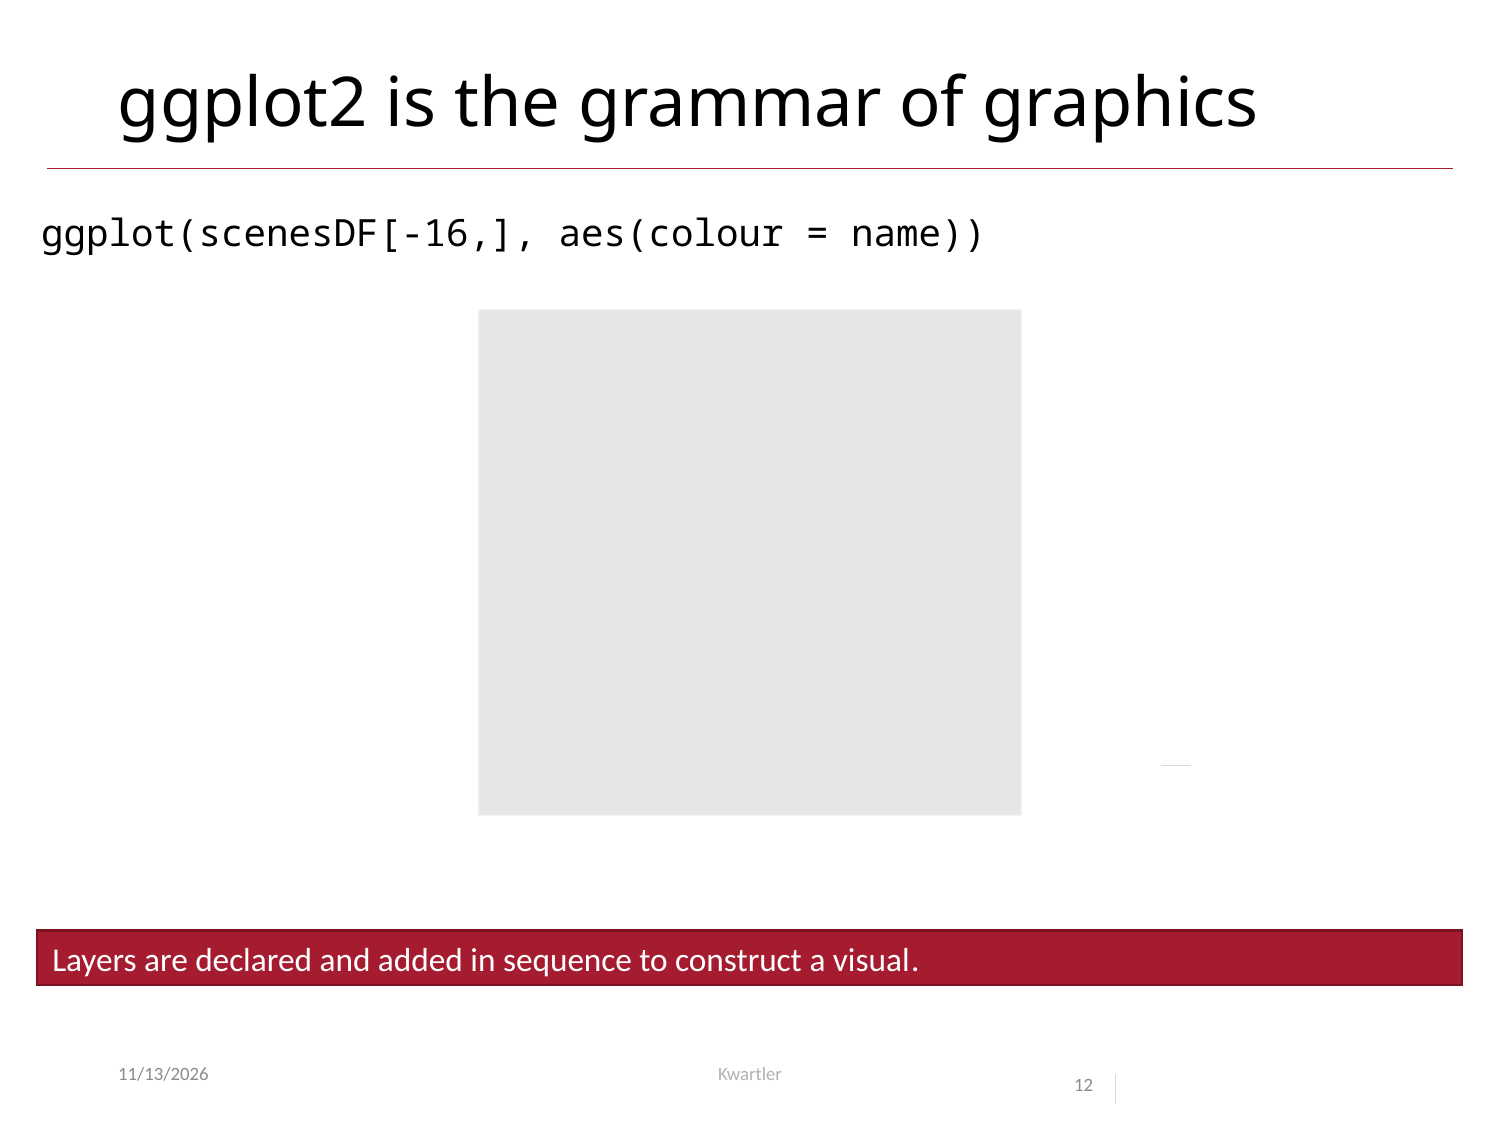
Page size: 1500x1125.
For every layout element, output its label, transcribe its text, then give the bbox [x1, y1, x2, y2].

text_box Layers are declared and added in sequence to construct a visual. [36, 929, 1463, 986]
picture [471, 302, 1029, 823]
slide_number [103, 1042, 441, 1103]
text_box ggplot(scenesDF[-16,], aes(colour = name)) [26, 201, 1001, 262]
slide_number 12 [1059, 1042, 1200, 1103]
title ggplot2 is the grammar of graphics [103, 59, 1397, 157]
footer Kwartler [496, 1042, 1004, 1103]
